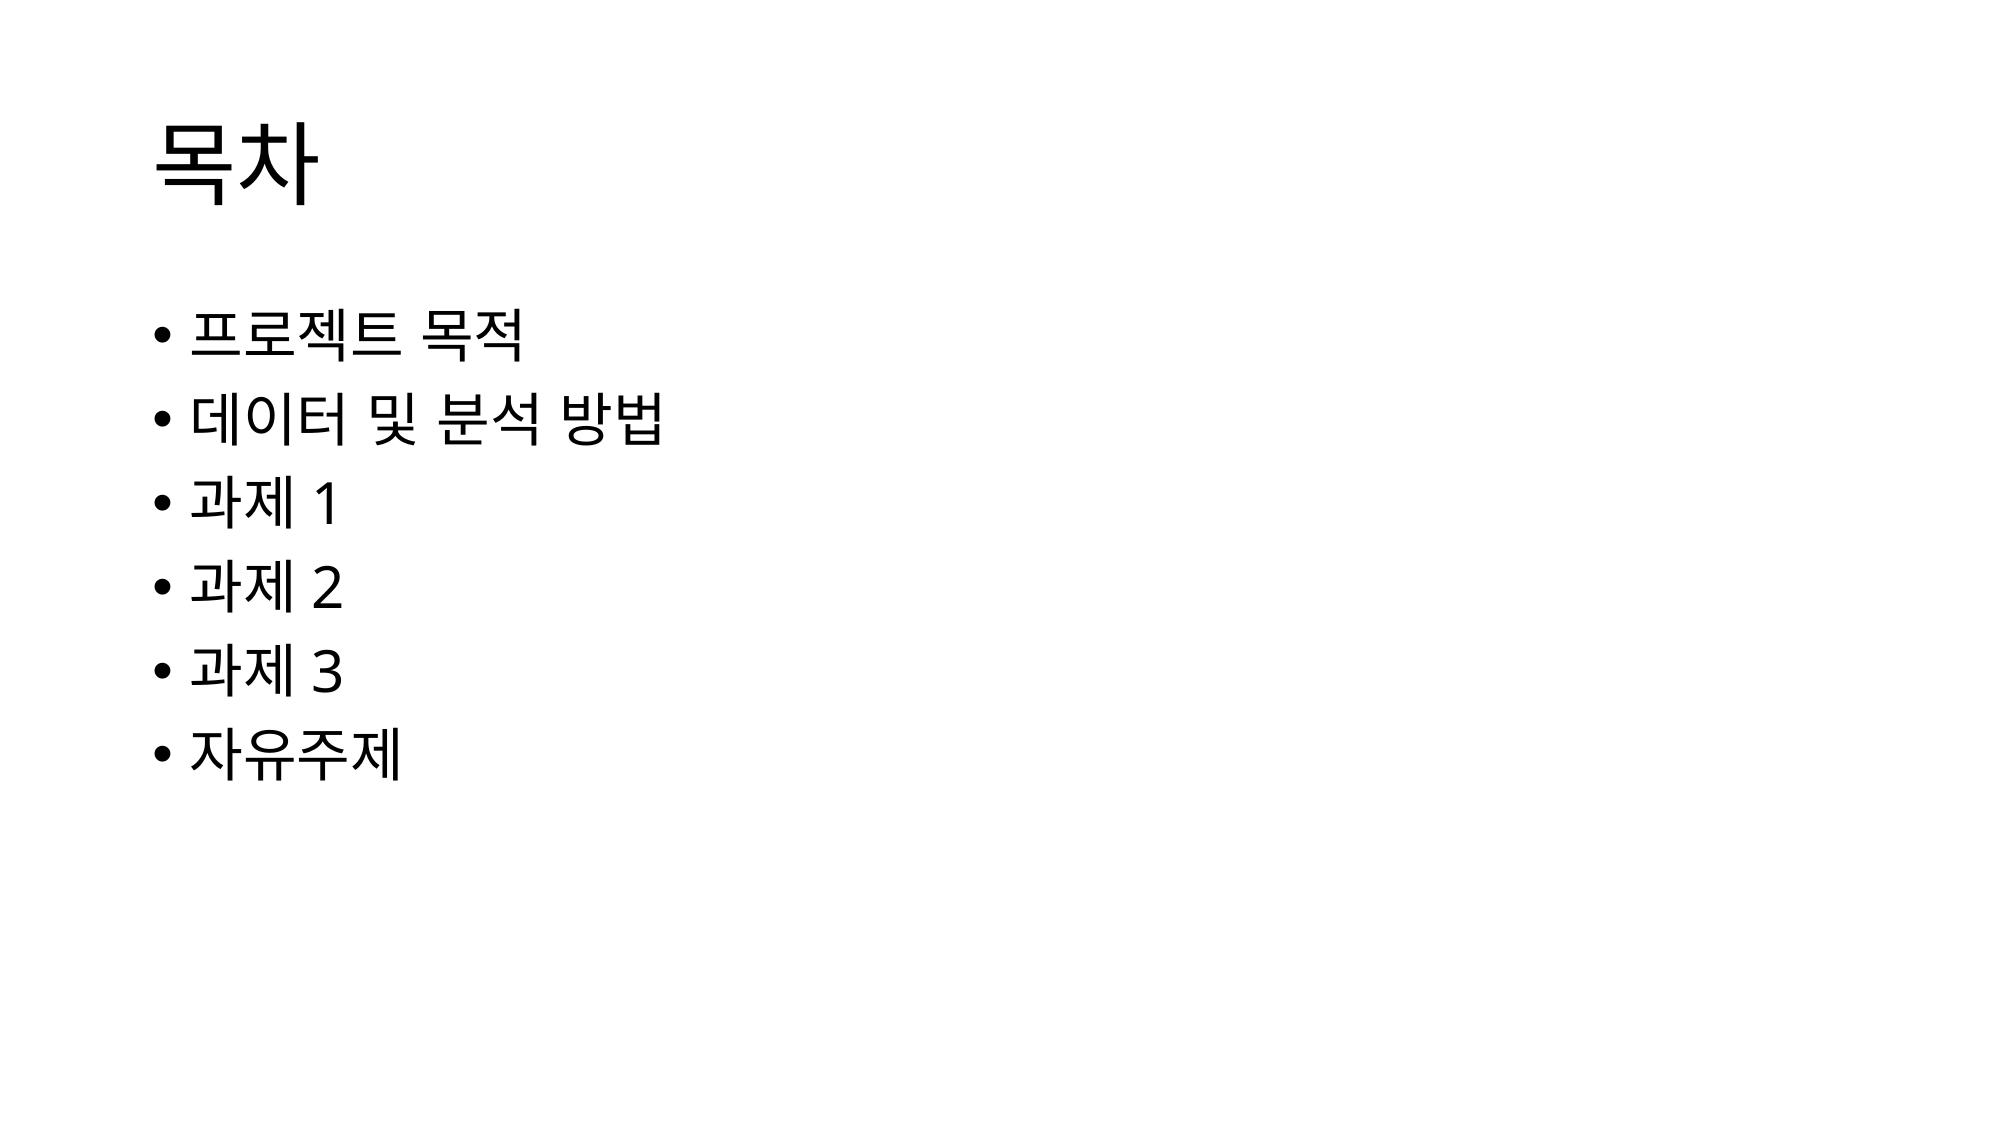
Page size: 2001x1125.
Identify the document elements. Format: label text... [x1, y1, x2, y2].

title 목차 [137, 59, 1863, 278]
list 프로젝트 목적 데이터 및 분석 방법 과제1 과제2 과제3 자유주제 [137, 299, 1863, 1014]
